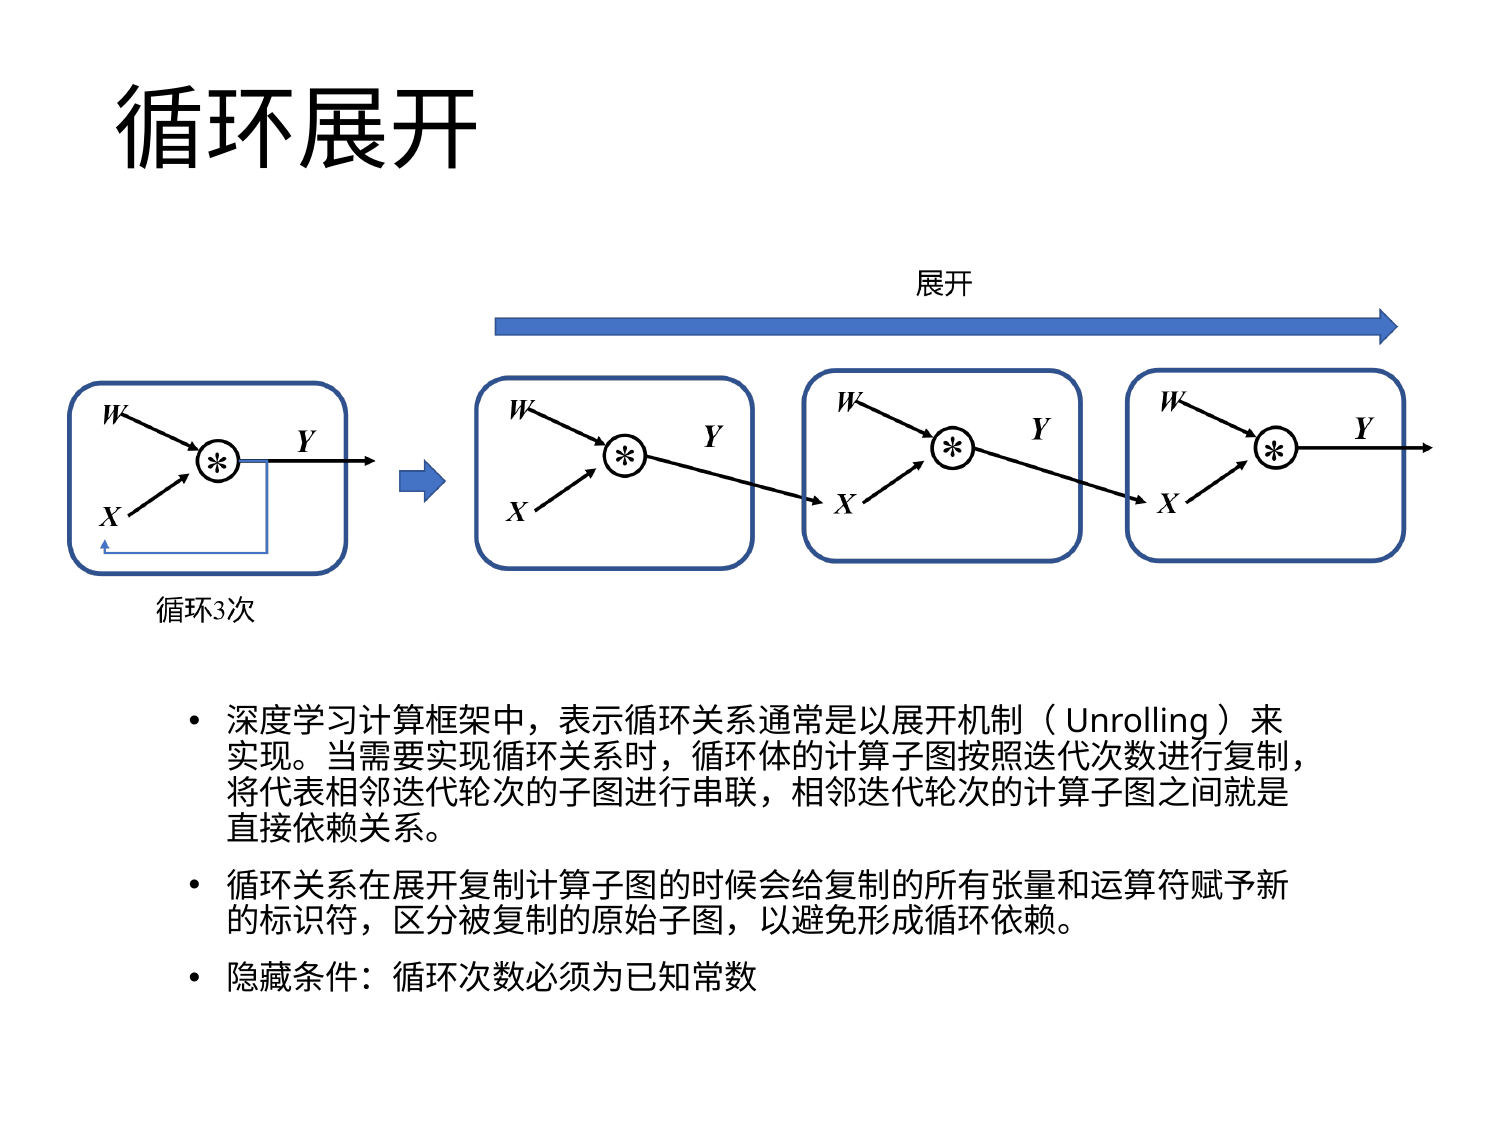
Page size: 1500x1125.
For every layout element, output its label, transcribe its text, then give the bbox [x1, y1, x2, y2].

list 深度学习计算框架中，表示循环关系通常是以展开机制（Unrolling）来实现。当需要实现循环关系时，循环体的计算子图按照迭代次数进行复制，将代表相邻迭代轮次的子图进行串联，相邻迭代轮次的计算子图之间就是直接依赖关系。 循环关系在展开复制计算子图的时候会给复制的所有张量和运算符赋予新的标识符，区分被复制的原始子图，以避免形成循环依赖。 隐藏条件：循环次数必须为已知常数 [173, 696, 1327, 1038]
picture [67, 270, 1433, 623]
title 循环展开 [98, 23, 1393, 241]
